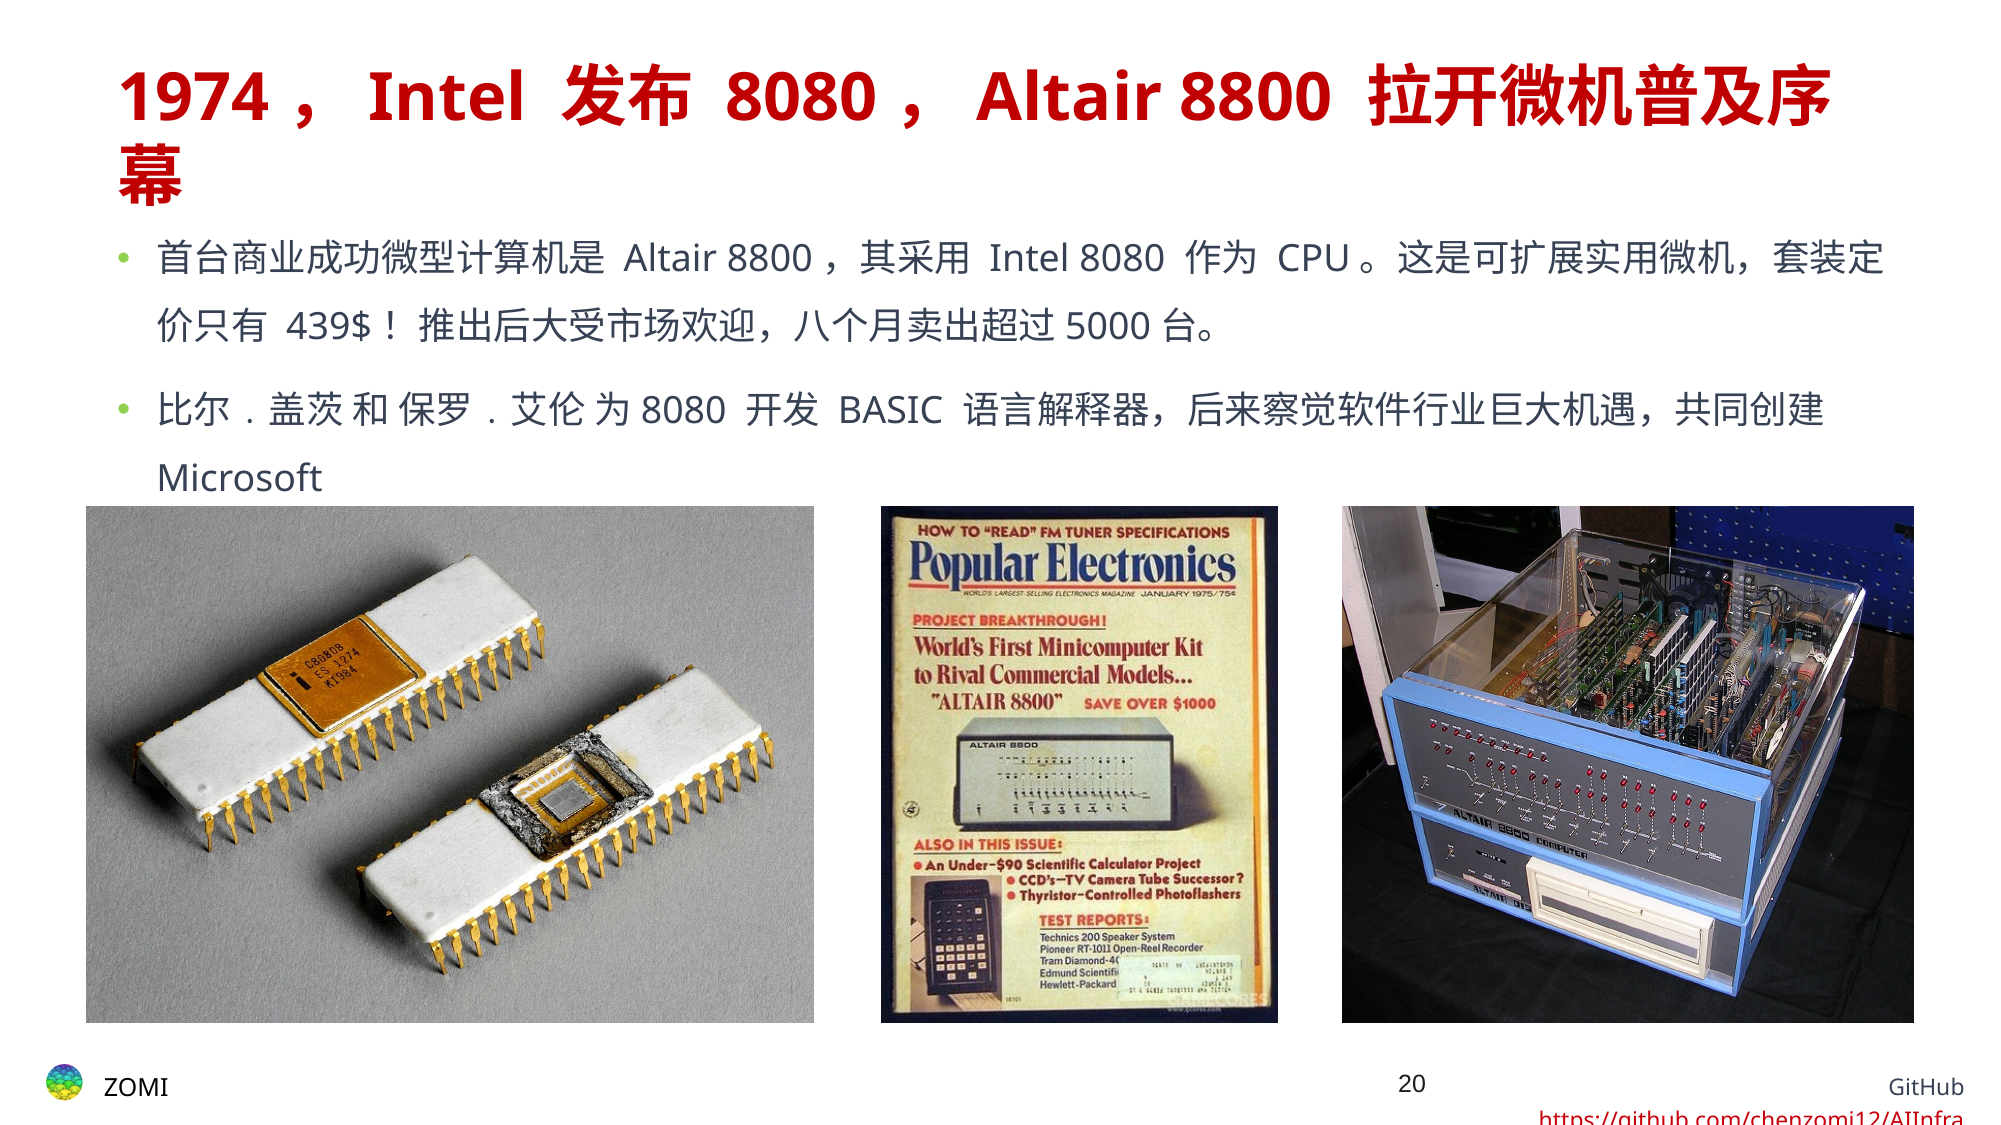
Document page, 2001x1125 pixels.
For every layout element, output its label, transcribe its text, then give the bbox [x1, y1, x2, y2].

title 1974，Intel 发布 8080，Altair 8800 拉开微机普及序幕 [102, 85, 1901, 183]
picture [881, 506, 1279, 1023]
picture [85, 506, 815, 1023]
picture [47, 1065, 82, 1100]
picture [1342, 506, 1914, 1023]
list 首台商业成功微型计算机是 Altair 8800，其采用 Intel 8080 作为 CPU。这是可扩展实用微机，套装定价只有 439$！推出后大受市场欢迎，八个月卖出超过5000台。 比尔﹒盖茨 和 保罗﹒艾伦 为8080 开发 BASIC 语言解释器，后来察觉软件行业巨大机遇，共同创建 Microsoft [102, 204, 1901, 1043]
